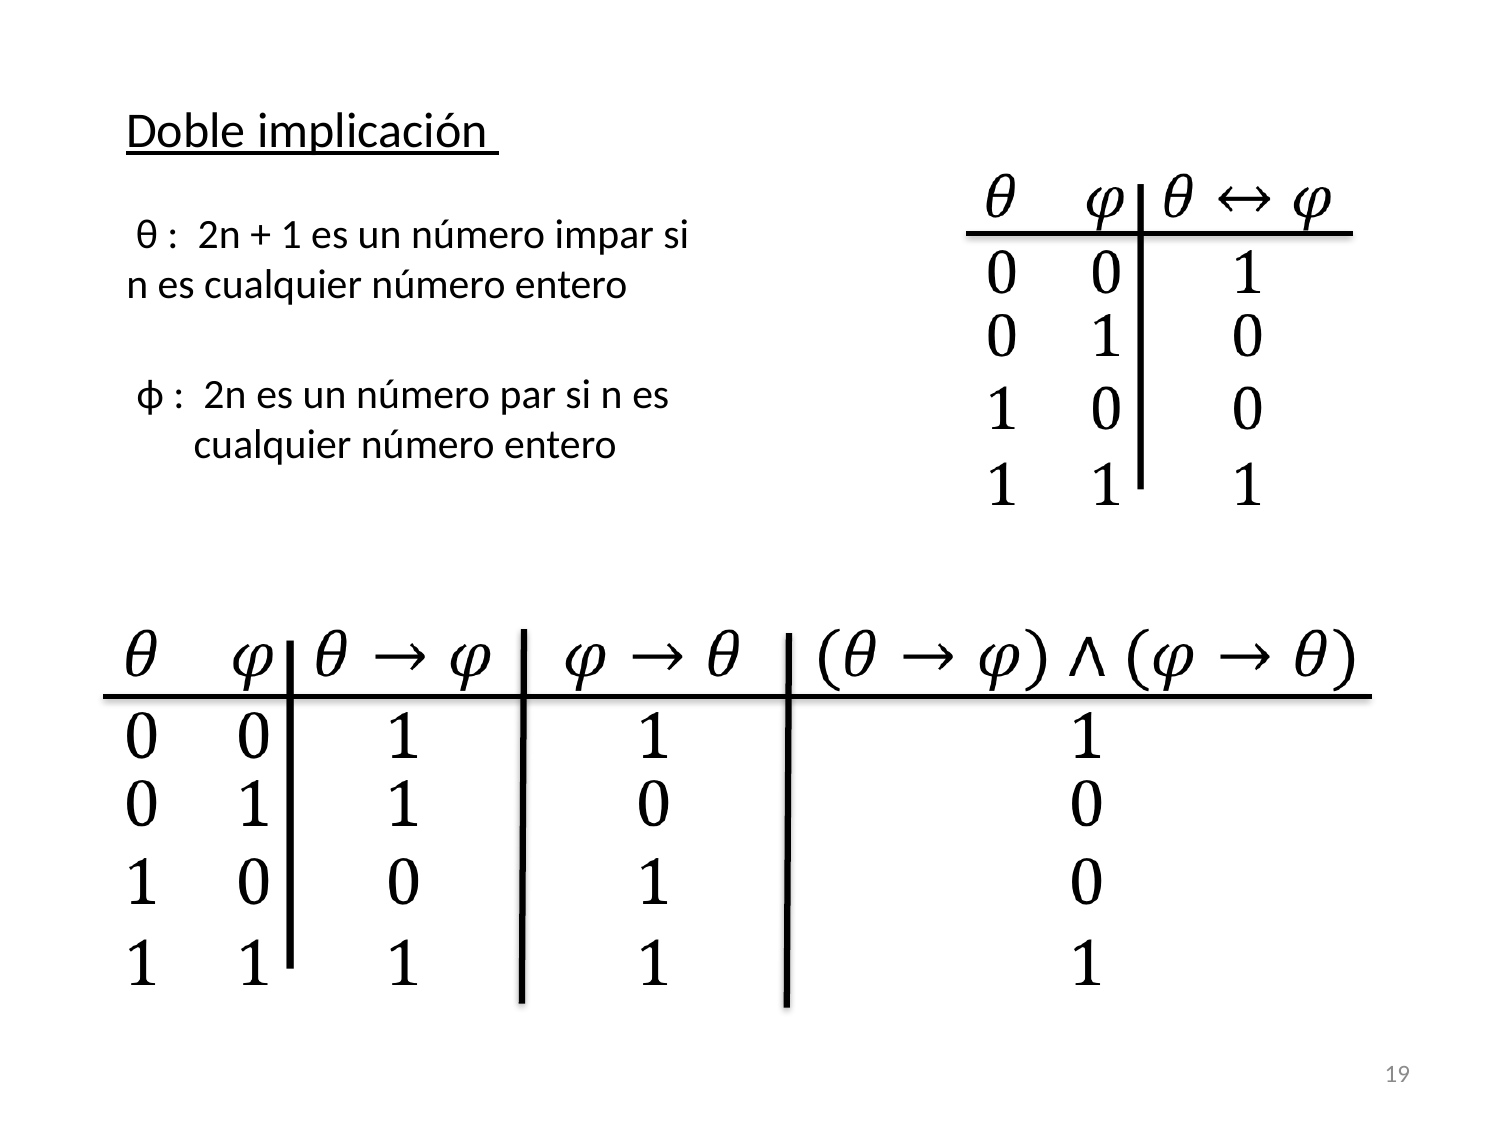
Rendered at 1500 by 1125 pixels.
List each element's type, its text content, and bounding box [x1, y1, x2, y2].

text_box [19, 618, 1463, 986]
text_box Doble implicación [111, 90, 901, 166]
slide_number 19 [1074, 1042, 1425, 1103]
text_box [488, 165, 1500, 508]
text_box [521, 628, 525, 1004]
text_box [786, 632, 790, 1008]
text_box θ : 2n + 1 es un número impar si n es cualquier número entero [111, 199, 483, 315]
text_box ϕ : 2n es un número par si n es cualquier número entero [102, 359, 483, 475]
